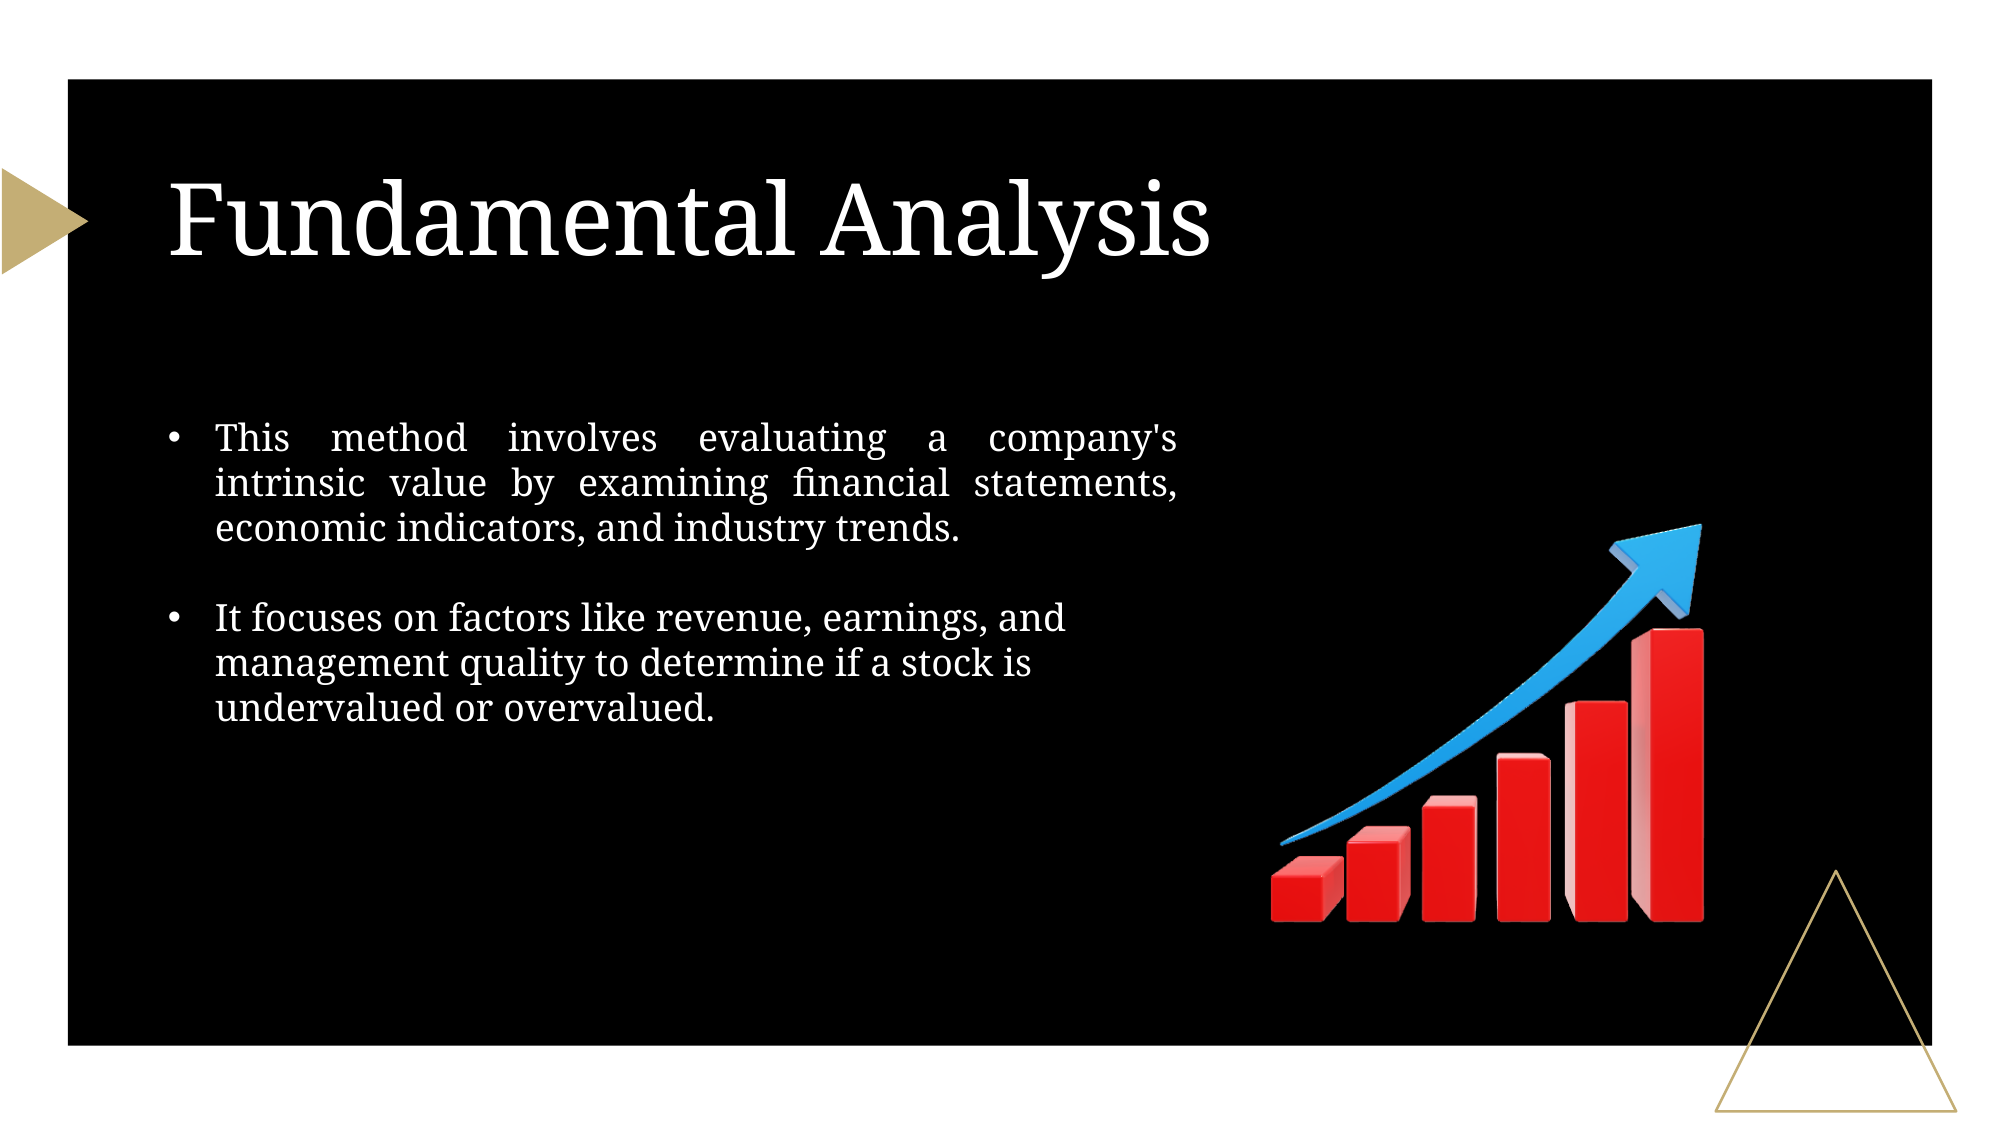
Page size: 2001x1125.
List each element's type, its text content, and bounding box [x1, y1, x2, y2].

picture [1270, 509, 1712, 928]
text_box This method involves evaluating a company's intrinsic value by examining financial statements, economic indicators, and industry trends. It focuses on factors like revenue, earnings, and management quality to determine if a stock is undervalued or overvalued. [152, 406, 1194, 782]
title Fundamental Analysis [152, 148, 1868, 298]
